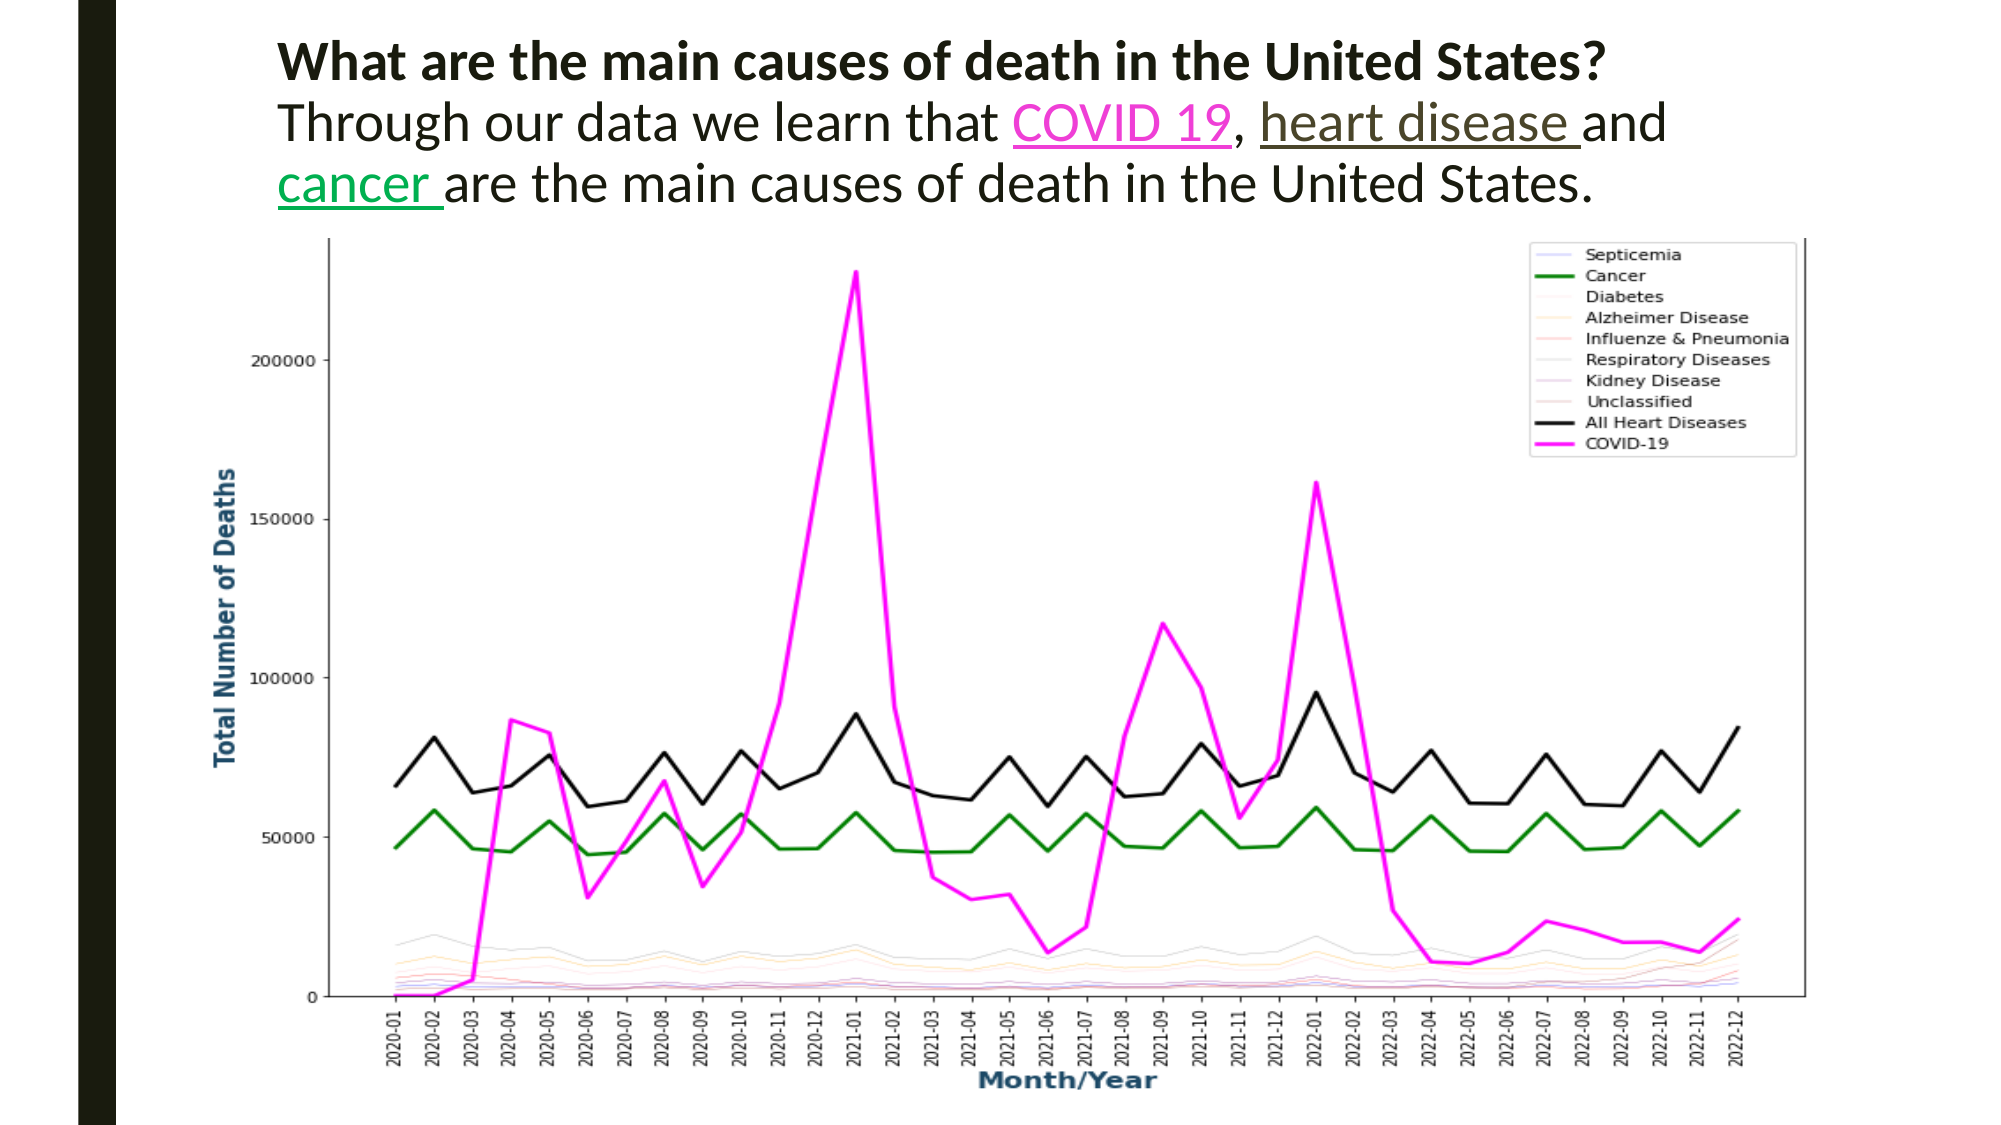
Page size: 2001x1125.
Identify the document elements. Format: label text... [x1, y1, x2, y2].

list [205, 238, 1817, 1101]
title What are the main causes of death in the United States? Through our data we learn that COVID 19, heart disease and cancer are the main causes of death in the United States. [262, 24, 1838, 268]
